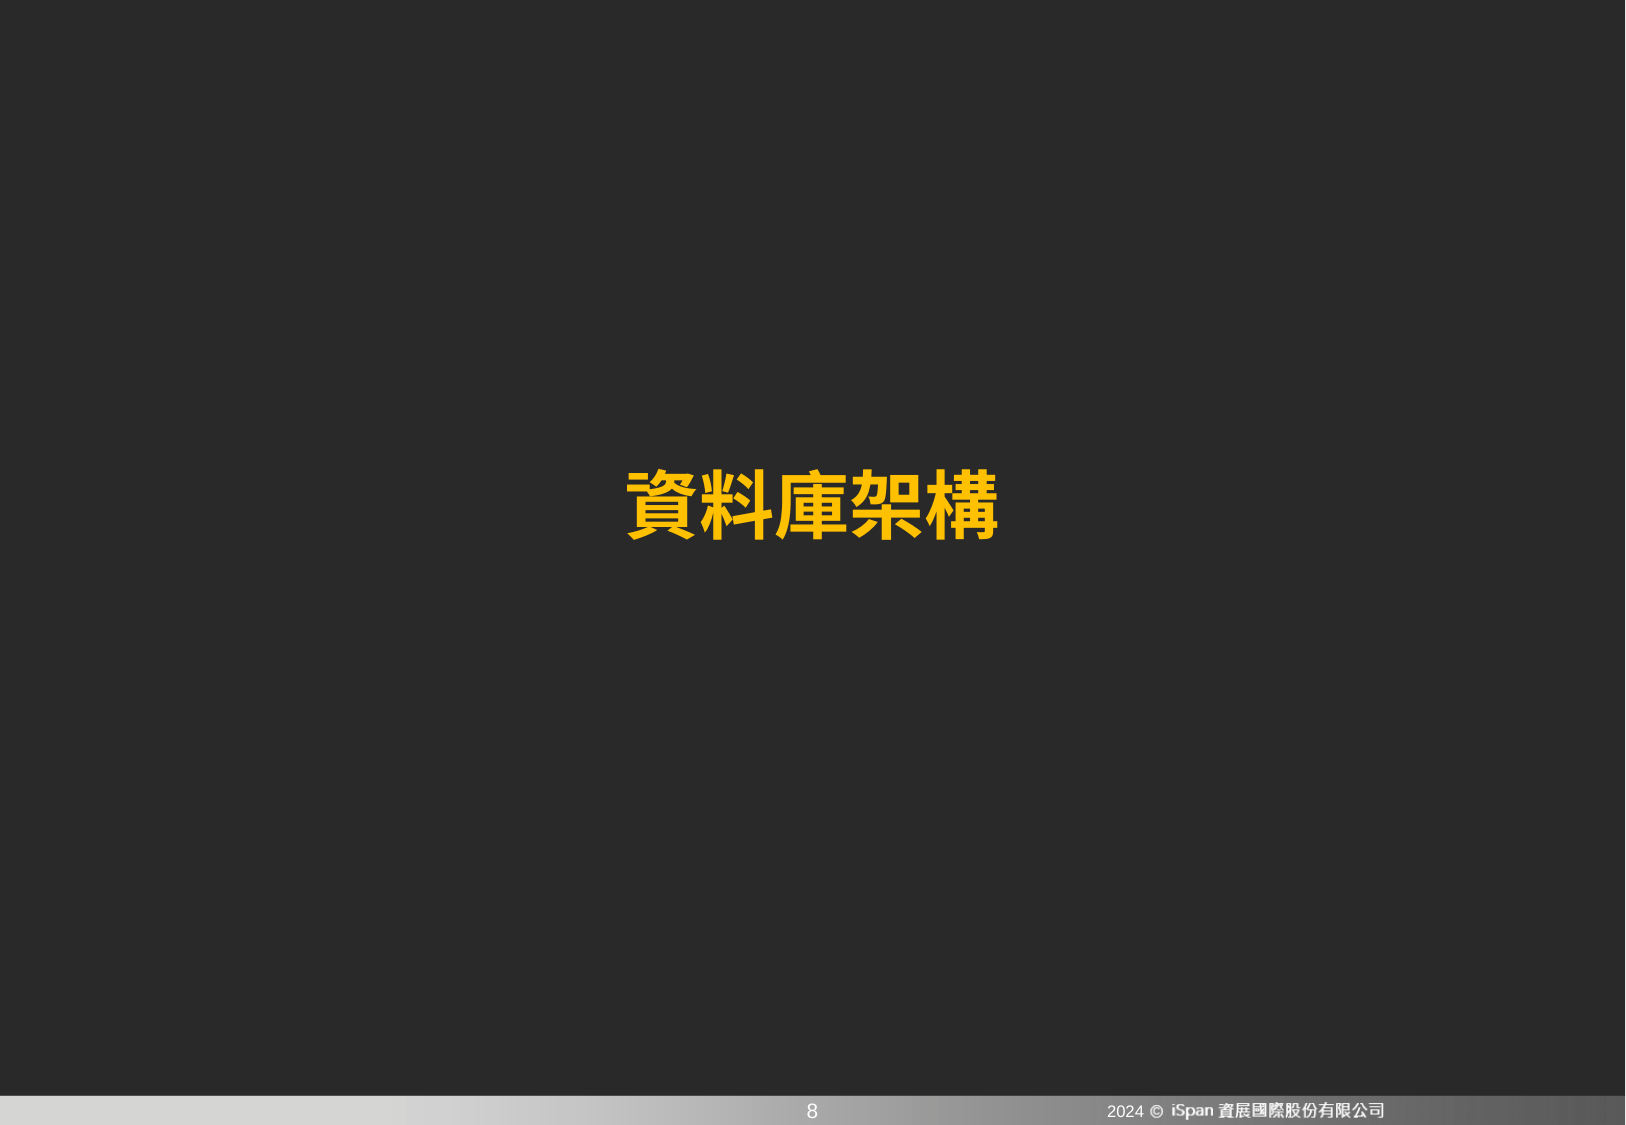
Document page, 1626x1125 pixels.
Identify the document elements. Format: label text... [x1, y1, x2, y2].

slide_number 2024 [1092, 1096, 1191, 1125]
title 資料庫架構 [103, 444, 1522, 563]
picture [0, 0, 1626, 1125]
